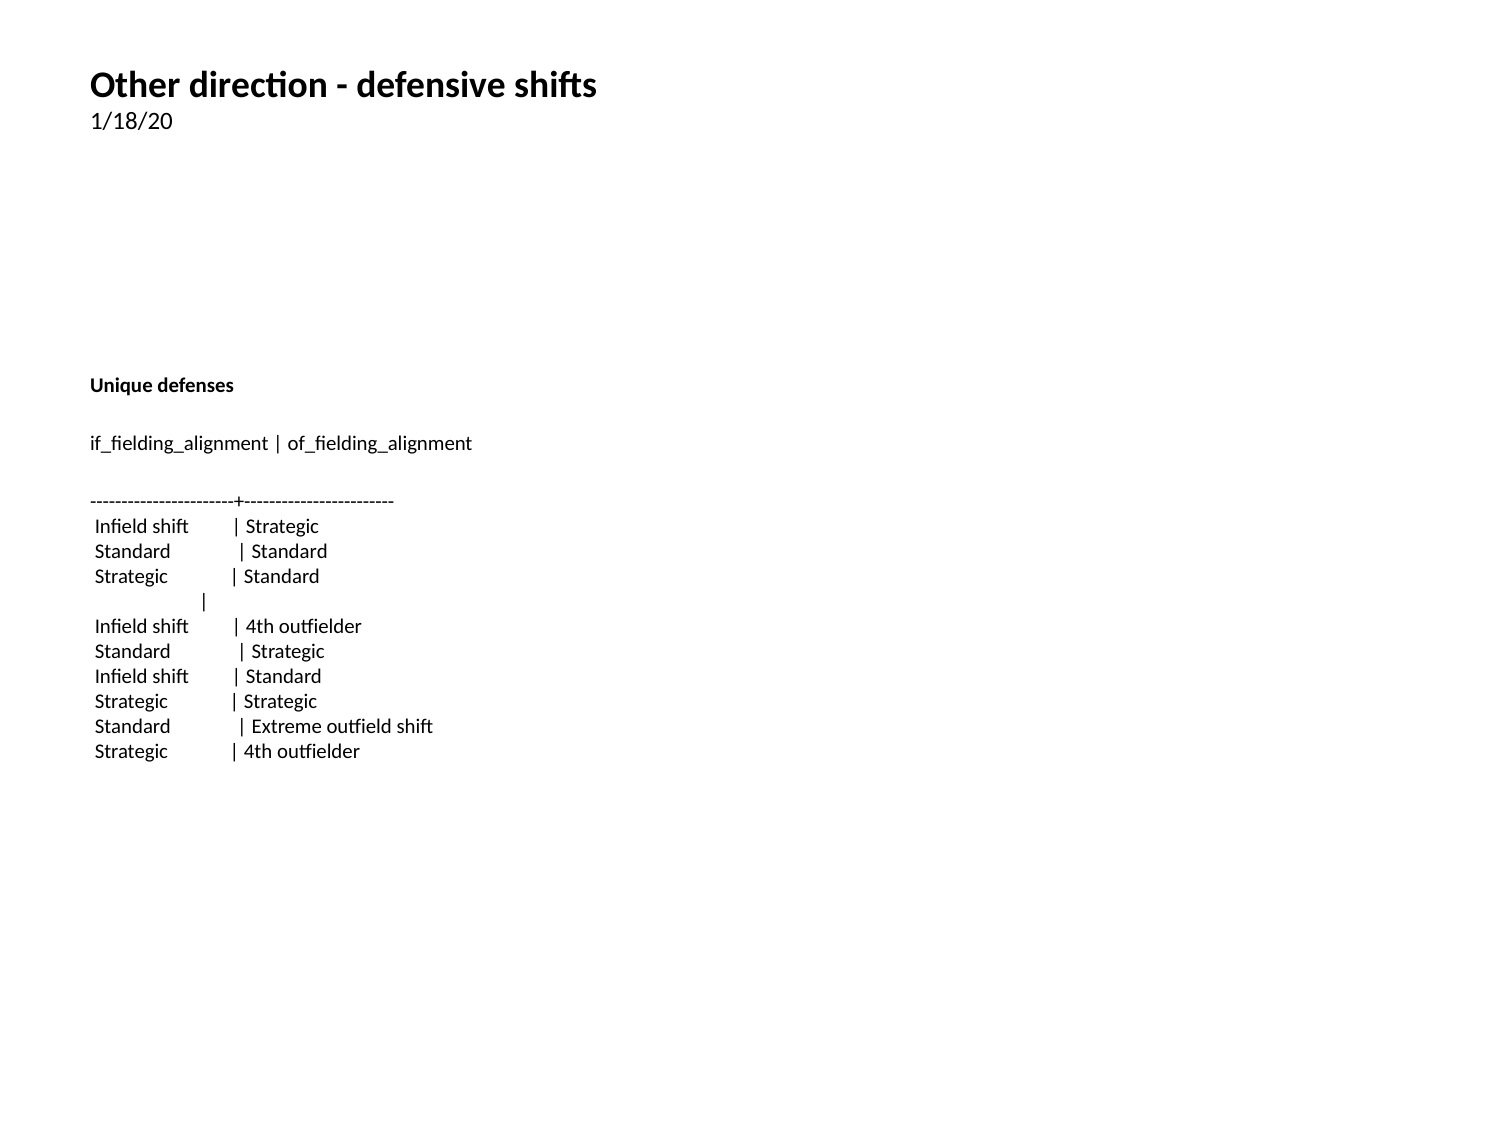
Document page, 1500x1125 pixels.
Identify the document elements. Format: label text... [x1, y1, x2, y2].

list Unique defenses if_fielding_alignment | of_fielding_alignment -----------------------+------------------------ Infield shift | Strategic Standard | Standard Strategic | Standard | Infield shift | 4th outfielder Standard | Strategic Infield shift | Standard Strategic | Strategic Standard | Extreme outfield shift Strategic | 4th outfielder [75, 356, 1425, 1005]
title Other direction - defensive shifts 1/18/20 [75, 45, 1425, 233]
